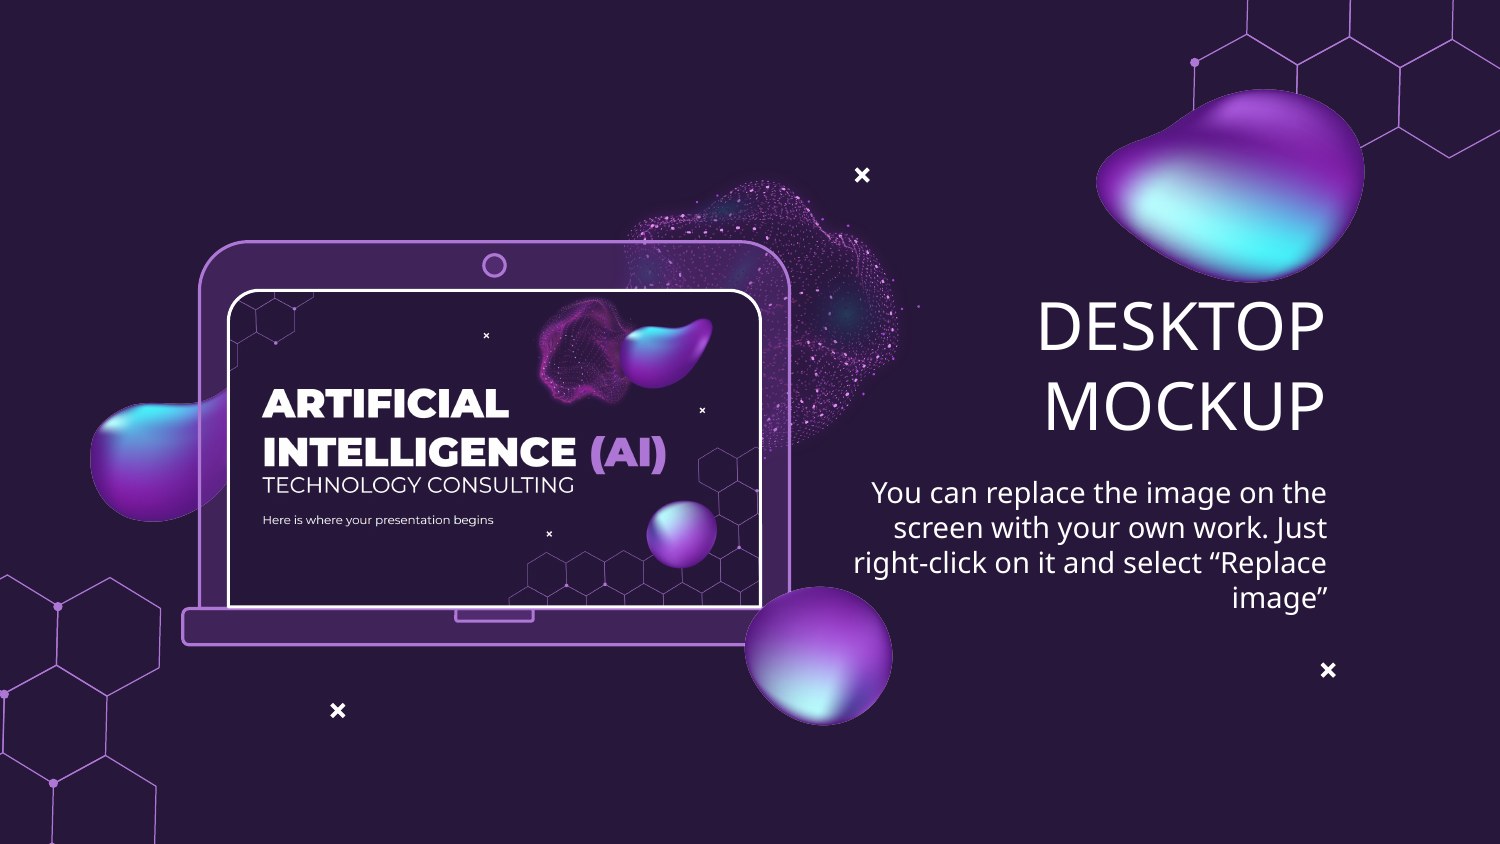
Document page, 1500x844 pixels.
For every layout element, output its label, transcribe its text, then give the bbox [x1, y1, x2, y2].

picture [595, 104, 910, 463]
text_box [331, 703, 345, 717]
picture [1069, 13, 1403, 338]
subtitle You can replace the image on the screen with your own work. Just right-click on it and select “Replace image” [824, 459, 1343, 637]
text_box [1321, 663, 1335, 677]
picture [228, 290, 920, 753]
title DESKTOP MOCKUP [908, 282, 1343, 459]
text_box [182, 241, 807, 645]
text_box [855, 168, 869, 182]
picture [70, 381, 182, 545]
